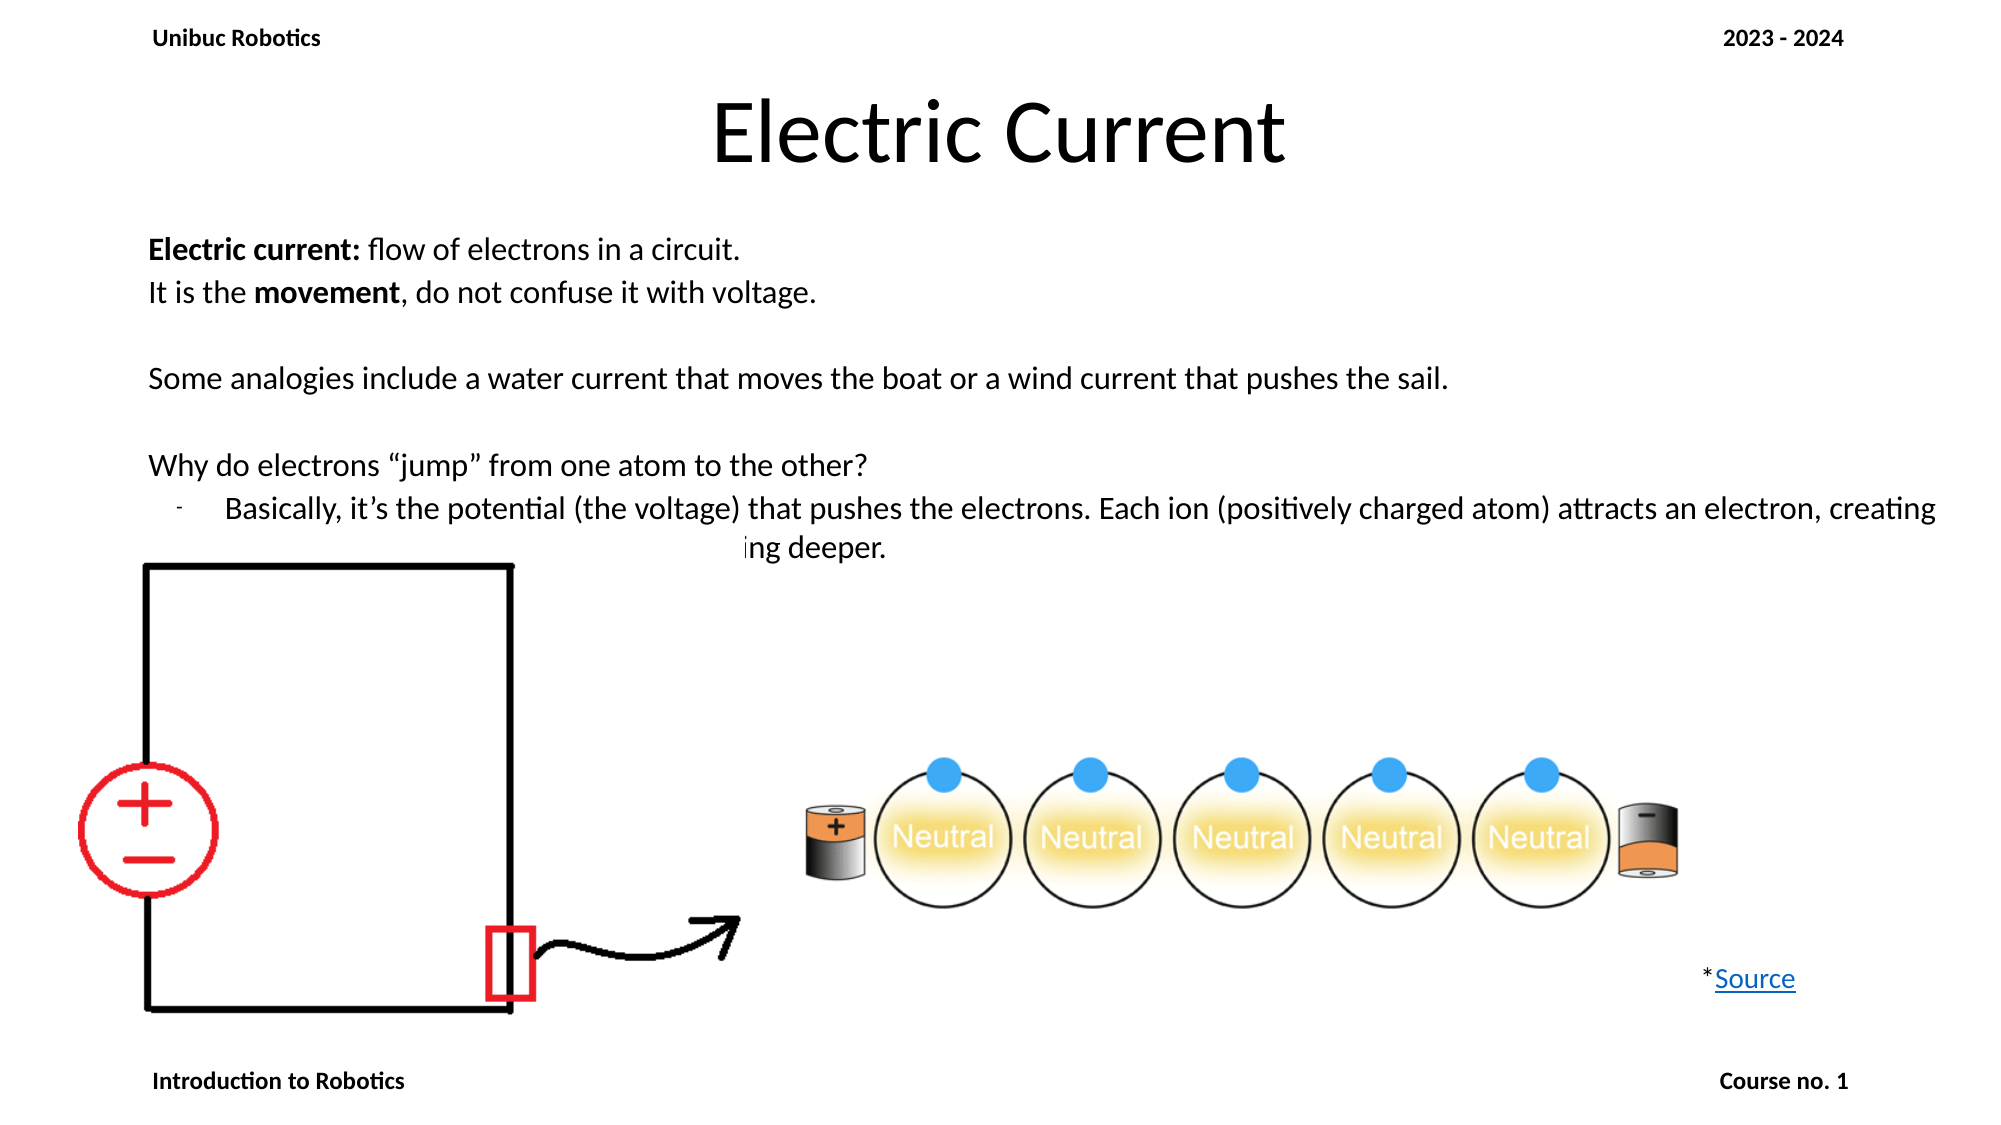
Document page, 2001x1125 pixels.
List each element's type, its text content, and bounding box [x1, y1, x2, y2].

list Electric current: flow of electrons in a circuit. It is the movement, do not confuse it with voltage. Some analogies include a water current that moves the boat or a wind current that pushes the sail. Why do electrons “jump” from one atom to the other? Basically, it’s the potential (the voltage) that pushes the electrons. Each ion (positively charged atom) attracts an electron, creating a new ion. We’ll leave some info for diving deeper. [133, 220, 1968, 576]
text_box *Source [1691, 944, 1813, 1010]
picture [800, 534, 1686, 1125]
picture [78, 532, 745, 1034]
title Electric Current [99, 32, 1900, 220]
